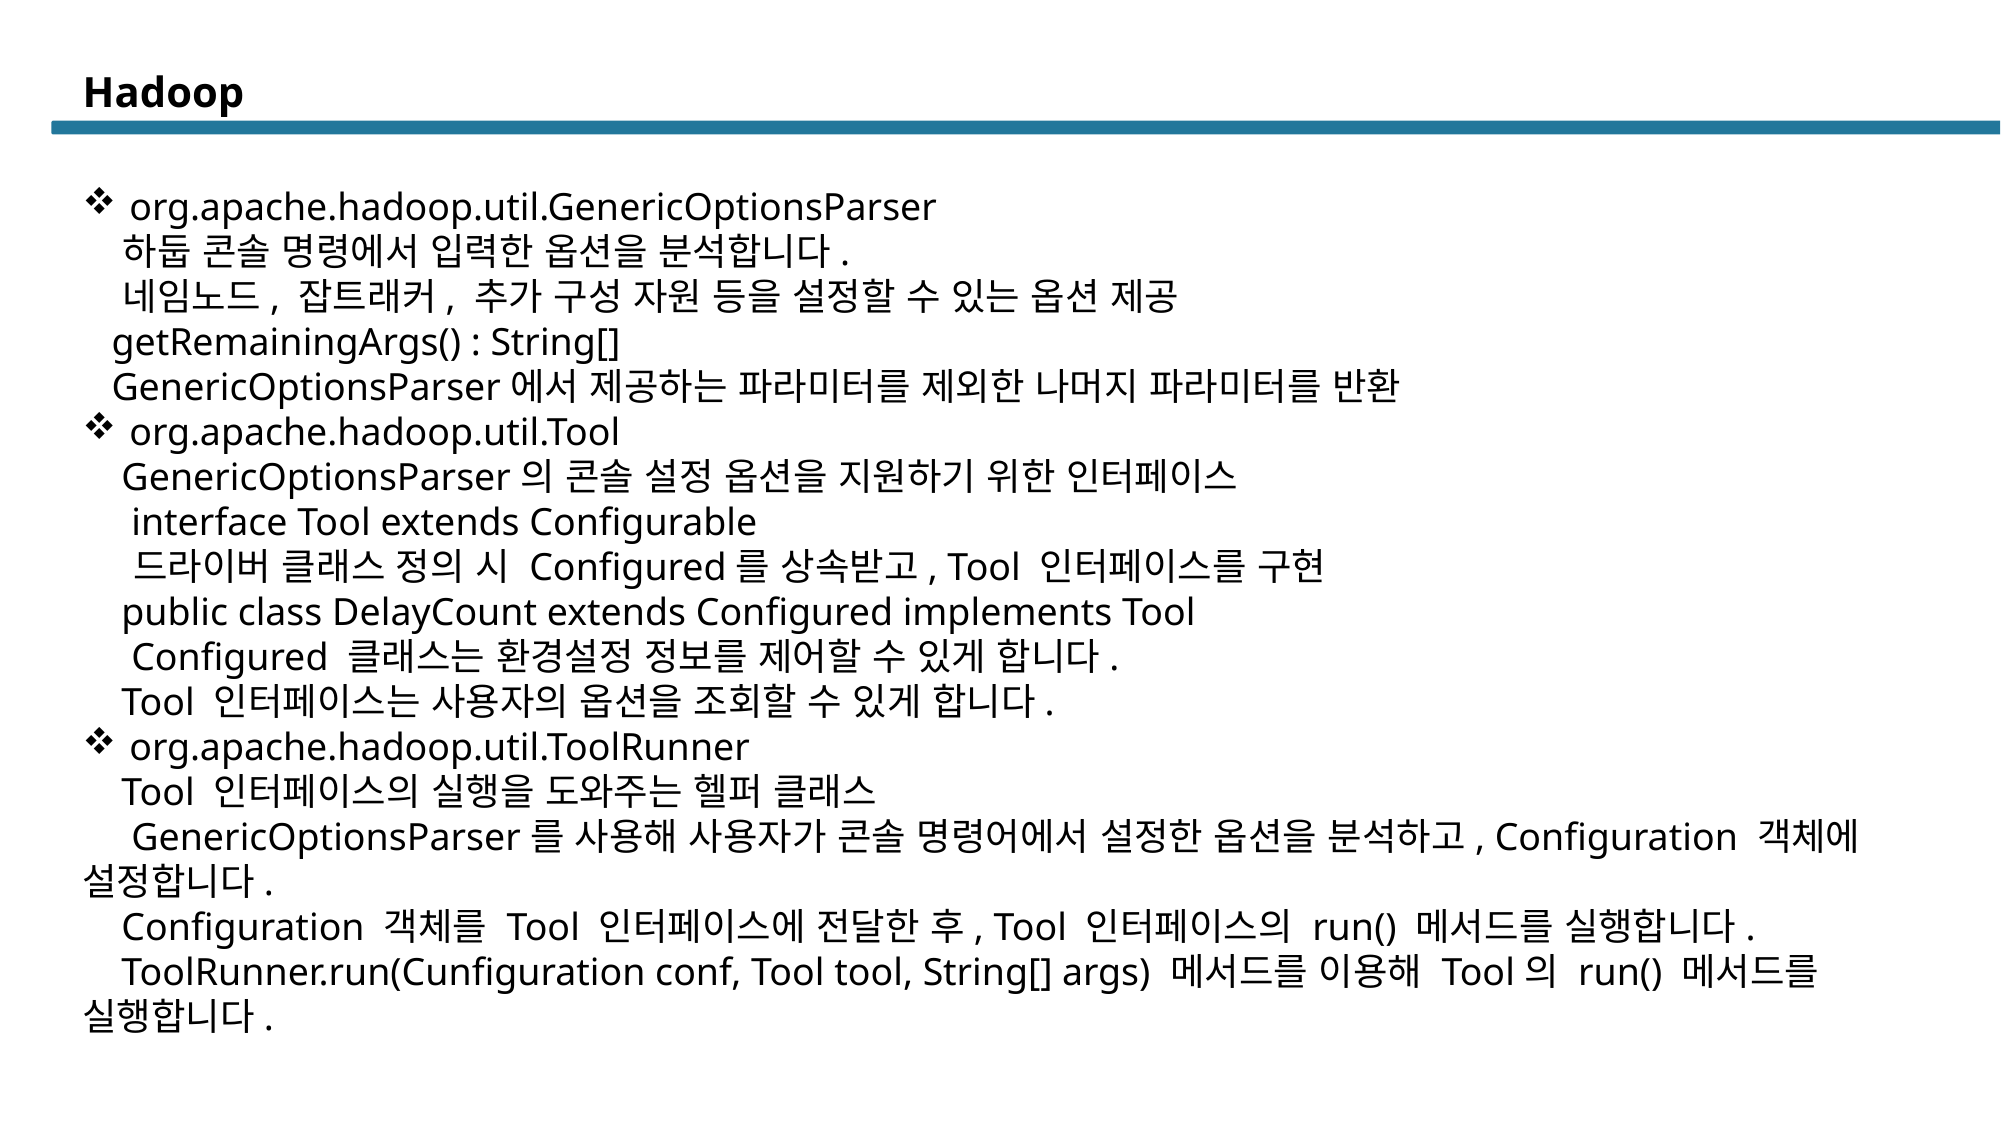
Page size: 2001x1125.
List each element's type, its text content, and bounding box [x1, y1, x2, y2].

text_box org.apache.hadoop.util.GenericOptionsParser 하둡 콘솔 명령에서 입력한 옵션을 분석합니다. 네임노드, 잡트래커, 추가 구성 자원 등을 설정할 수 있는 옵션 제공 getRemainingArgs() : String[] GenericOptionsParser에서 제공하는 파라미터를 제외한 나머지 파라미터를 반환 org.apache.hadoop.util.Tool GenericOptionsParser의 콘솔 설정 옵션을 지원하기 위한 인터페이스 interface Tool extends Configurable 드라이버 클래스 정의 시 Configured를 상속받고, Tool 인터페이스를 구현 public class DelayCount extends Configured implements Tool Configured 클래스는 환경설정 정보를 제어할 수 있게 합니다. Tool 인터페이스는 사용자의 옵션을 조회할 수 있게 합니다. org.apache.hadoop.util.ToolRunner Tool 인터페이스의 실행을 도와주는 헬퍼 클래스 GenericOptionsParser를 사용해 사용자가 콘솔 명령어에서 설정한 옵션을 분석하고, Configuration 객체에 설정합니다. Configuration 객체를 Tool 인터페이스에 전달한 후, Tool 인터페이스의 run() 메서드를 실행합니다. ToolRunner.run(Cunfiguration conf, Tool tool, String[] args) 메서드를 이용해 Tool의 run() 메서드를 실행합니다. [67, 175, 1921, 1046]
title Hadoop [67, 63, 1869, 136]
